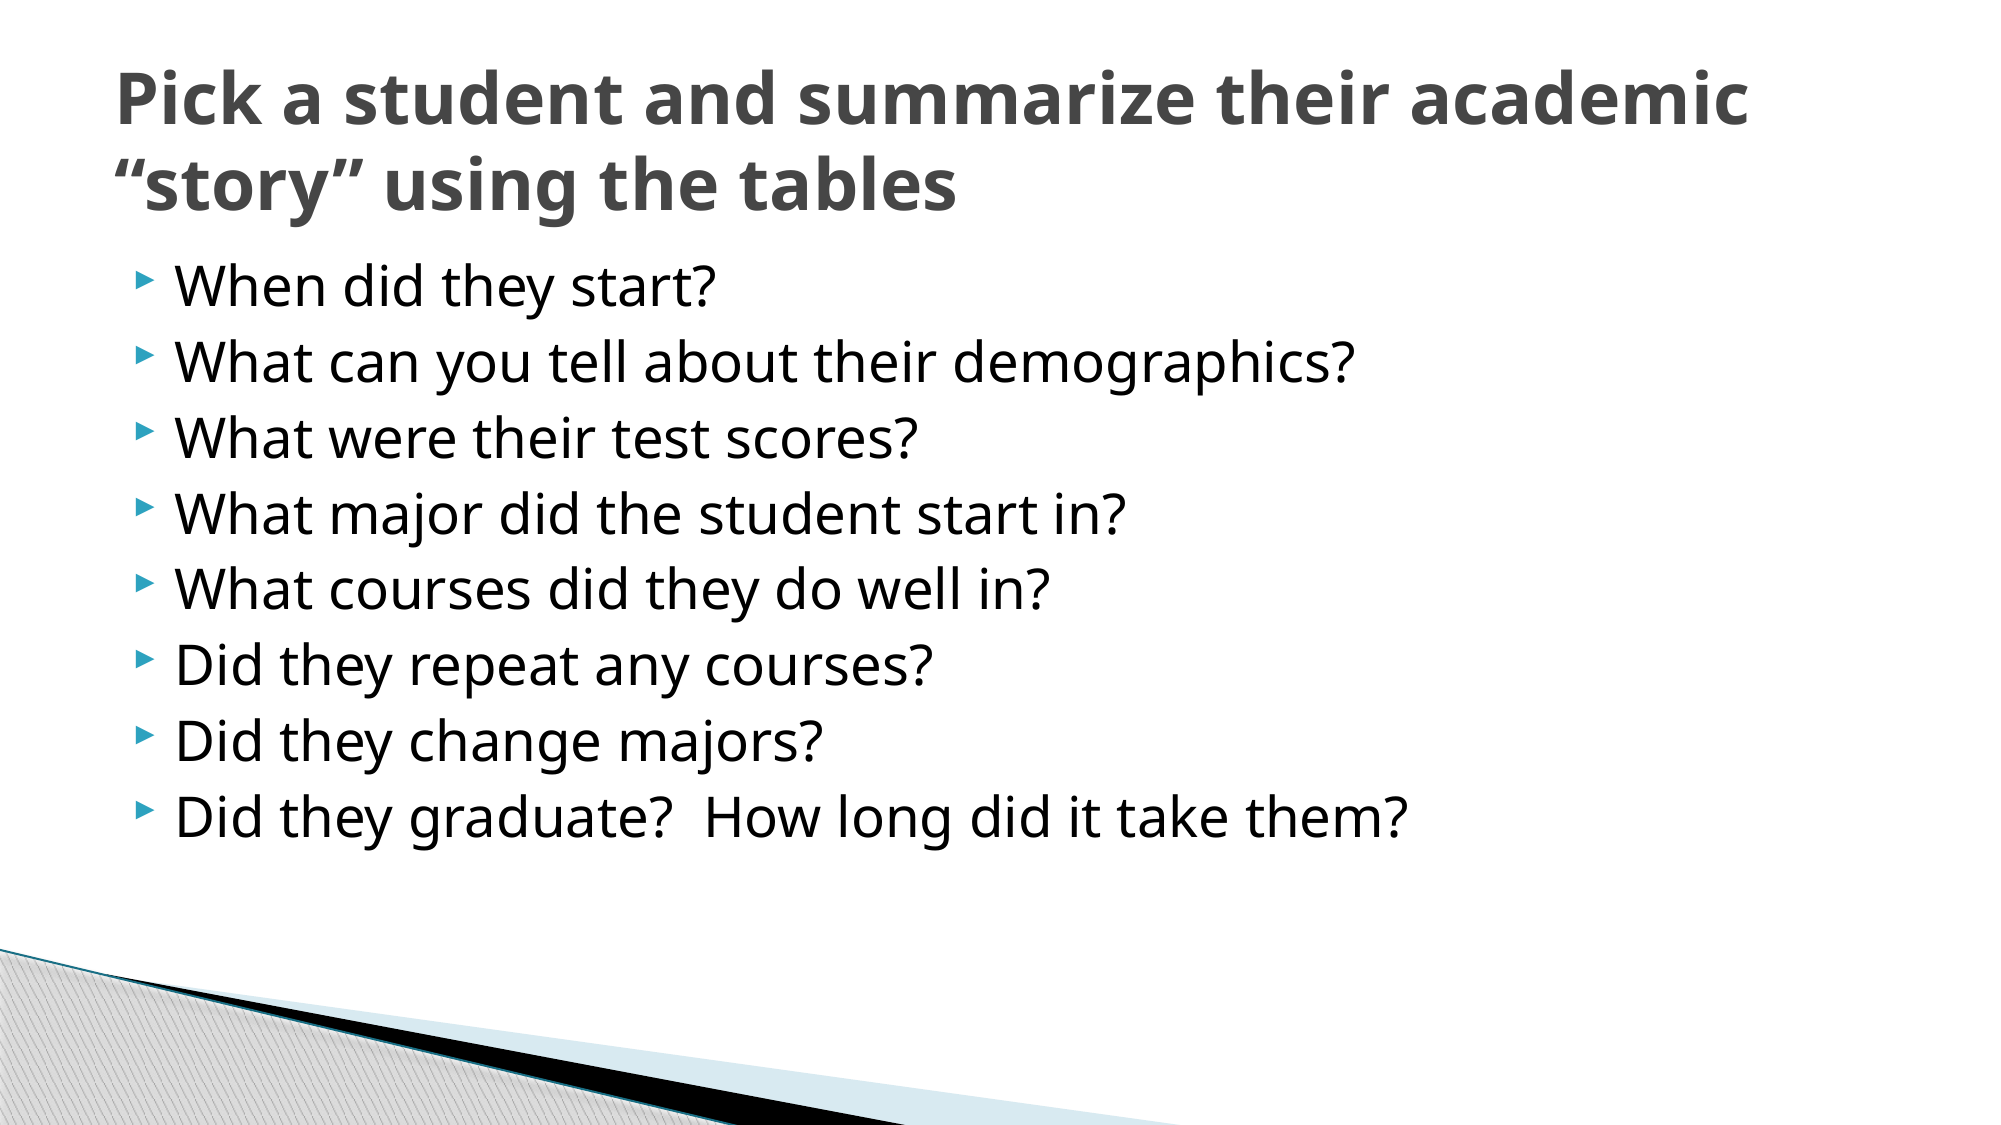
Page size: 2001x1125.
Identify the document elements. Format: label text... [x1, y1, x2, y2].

list When did they start? What can you tell about their demographics? What were their test scores? What major did the student start in? What courses did they do well in? Did they repeat any courses? Did they change majors? Did they graduate? How long did it take them? [99, 243, 1900, 986]
title Pick a student and summarize their academic “story” using the tables [99, 45, 1900, 233]
